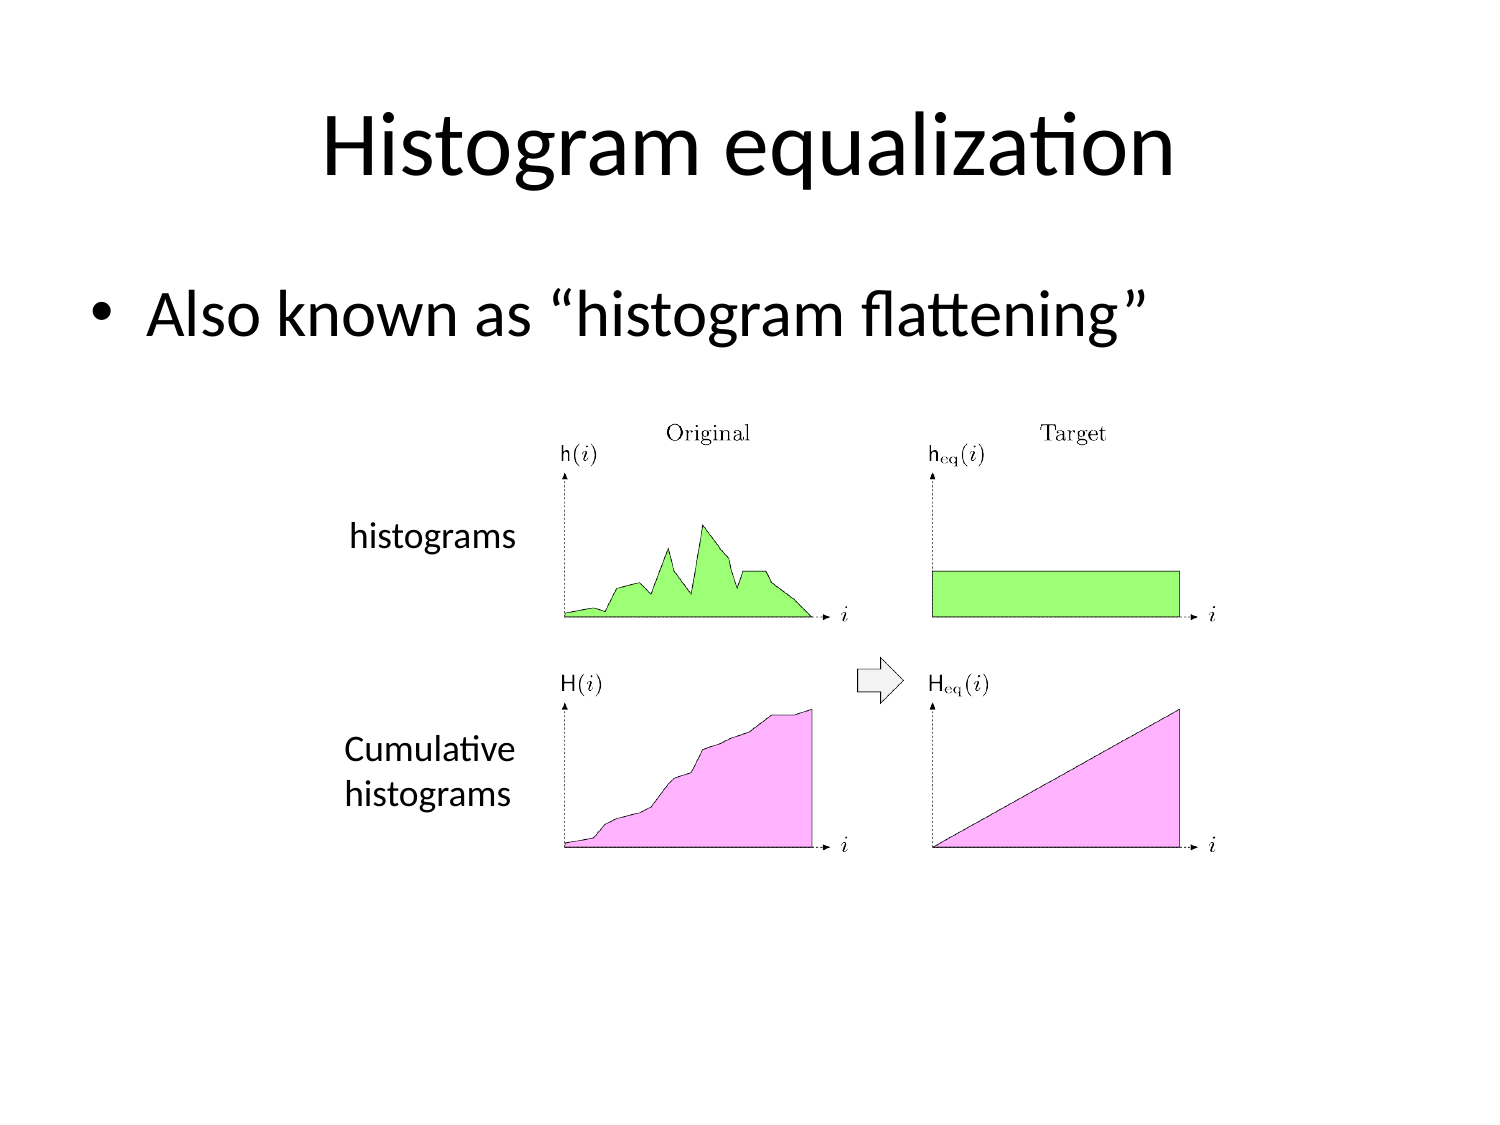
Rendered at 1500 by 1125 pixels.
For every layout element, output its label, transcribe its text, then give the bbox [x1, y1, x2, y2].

list Also known as “histogram flattening” [75, 262, 1425, 408]
picture [532, 407, 1234, 865]
text_box Cumulative histograms [329, 716, 527, 822]
text_box histograms [334, 503, 527, 564]
title Histogram equalization [75, 45, 1425, 233]
